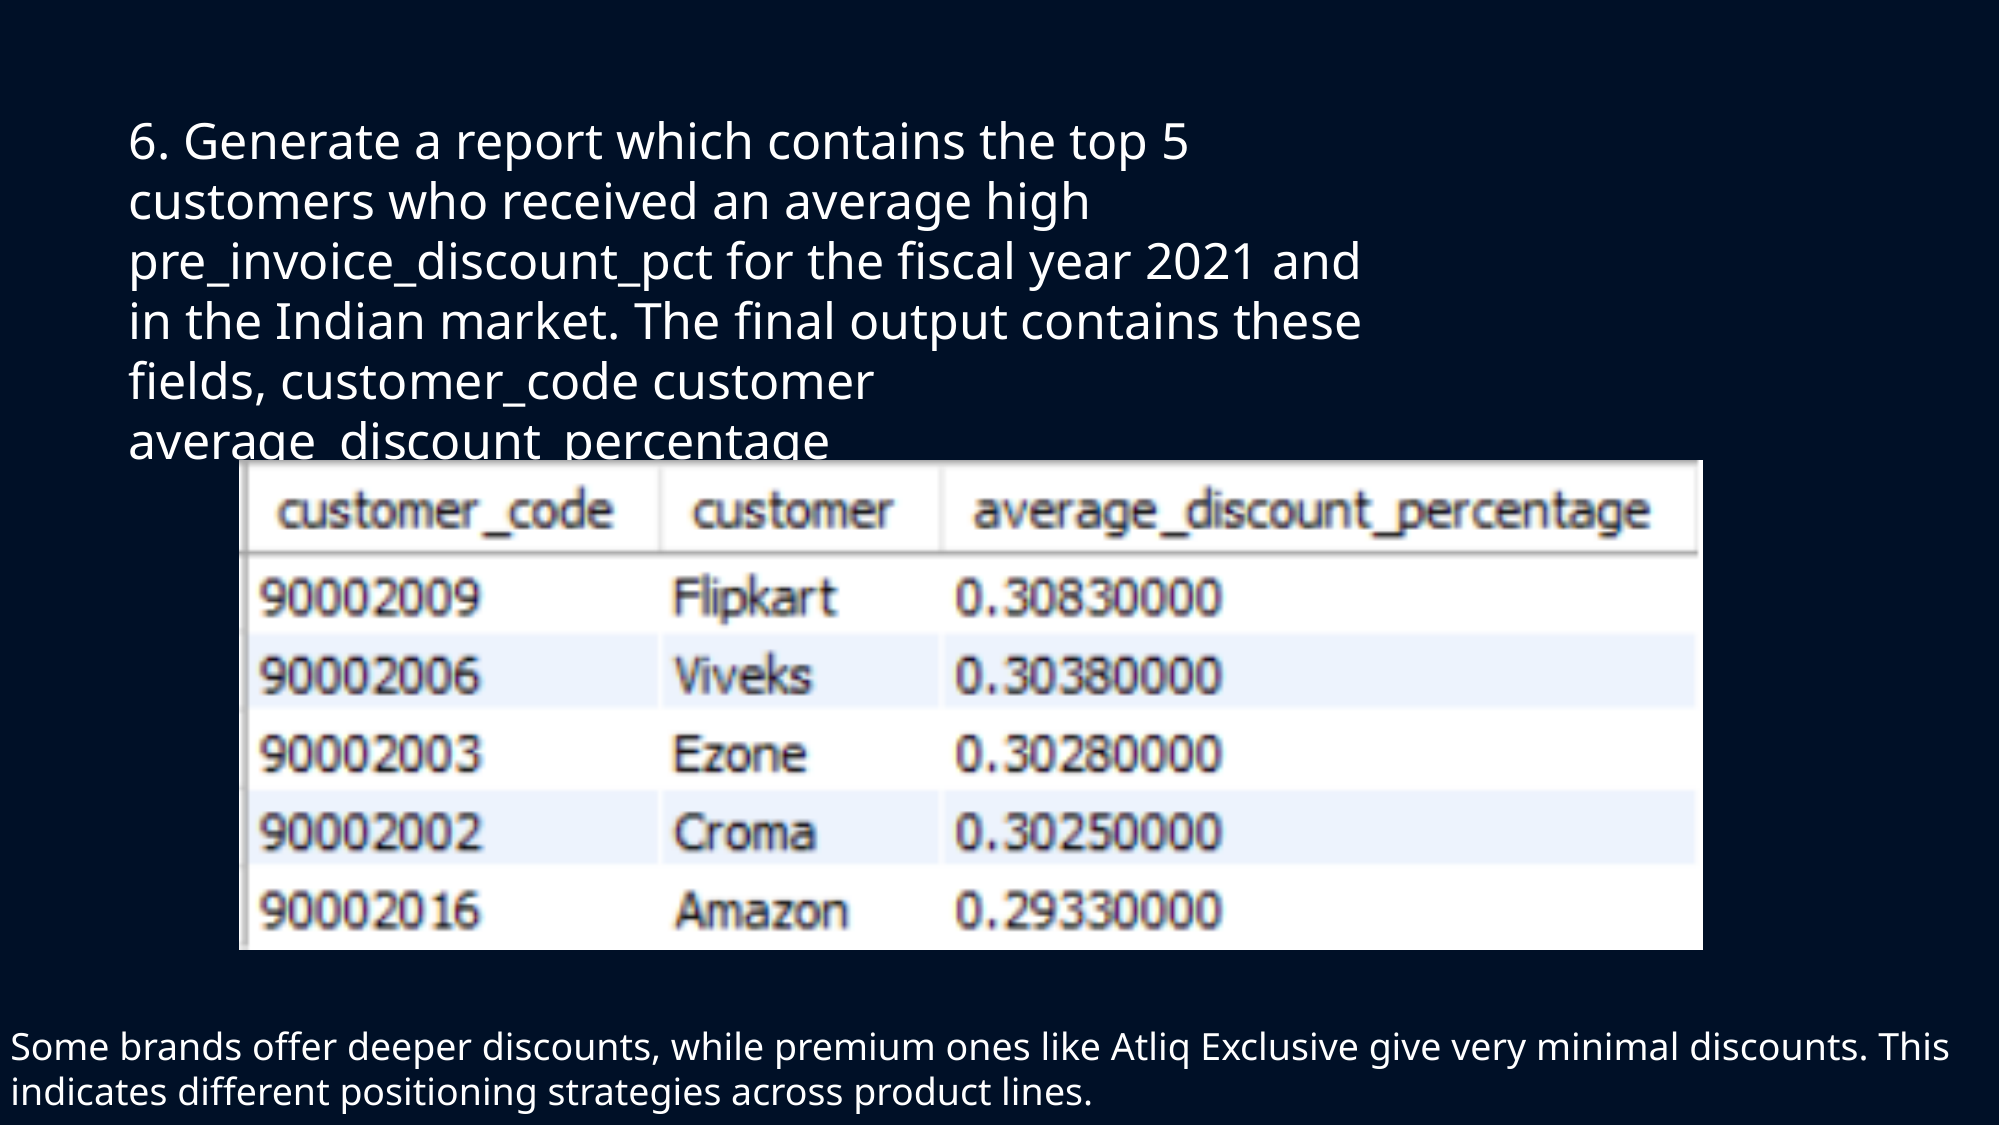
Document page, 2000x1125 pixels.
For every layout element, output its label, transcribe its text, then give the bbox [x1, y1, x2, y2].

text_box Some brands offer deeper discounts, while premium ones like Atliq Exclusive give very minimal discounts. This indicates different positioning strategies across product lines. [0, 1015, 1996, 1121]
picture [239, 460, 1703, 951]
text_box 6. Generate a report which contains the top 5 customers who received an average high pre_invoice_discount_pct for the fiscal year 2021 and in the Indian market. The final output contains these fields, customer_code customer average_discount_percentage [113, 101, 1418, 477]
